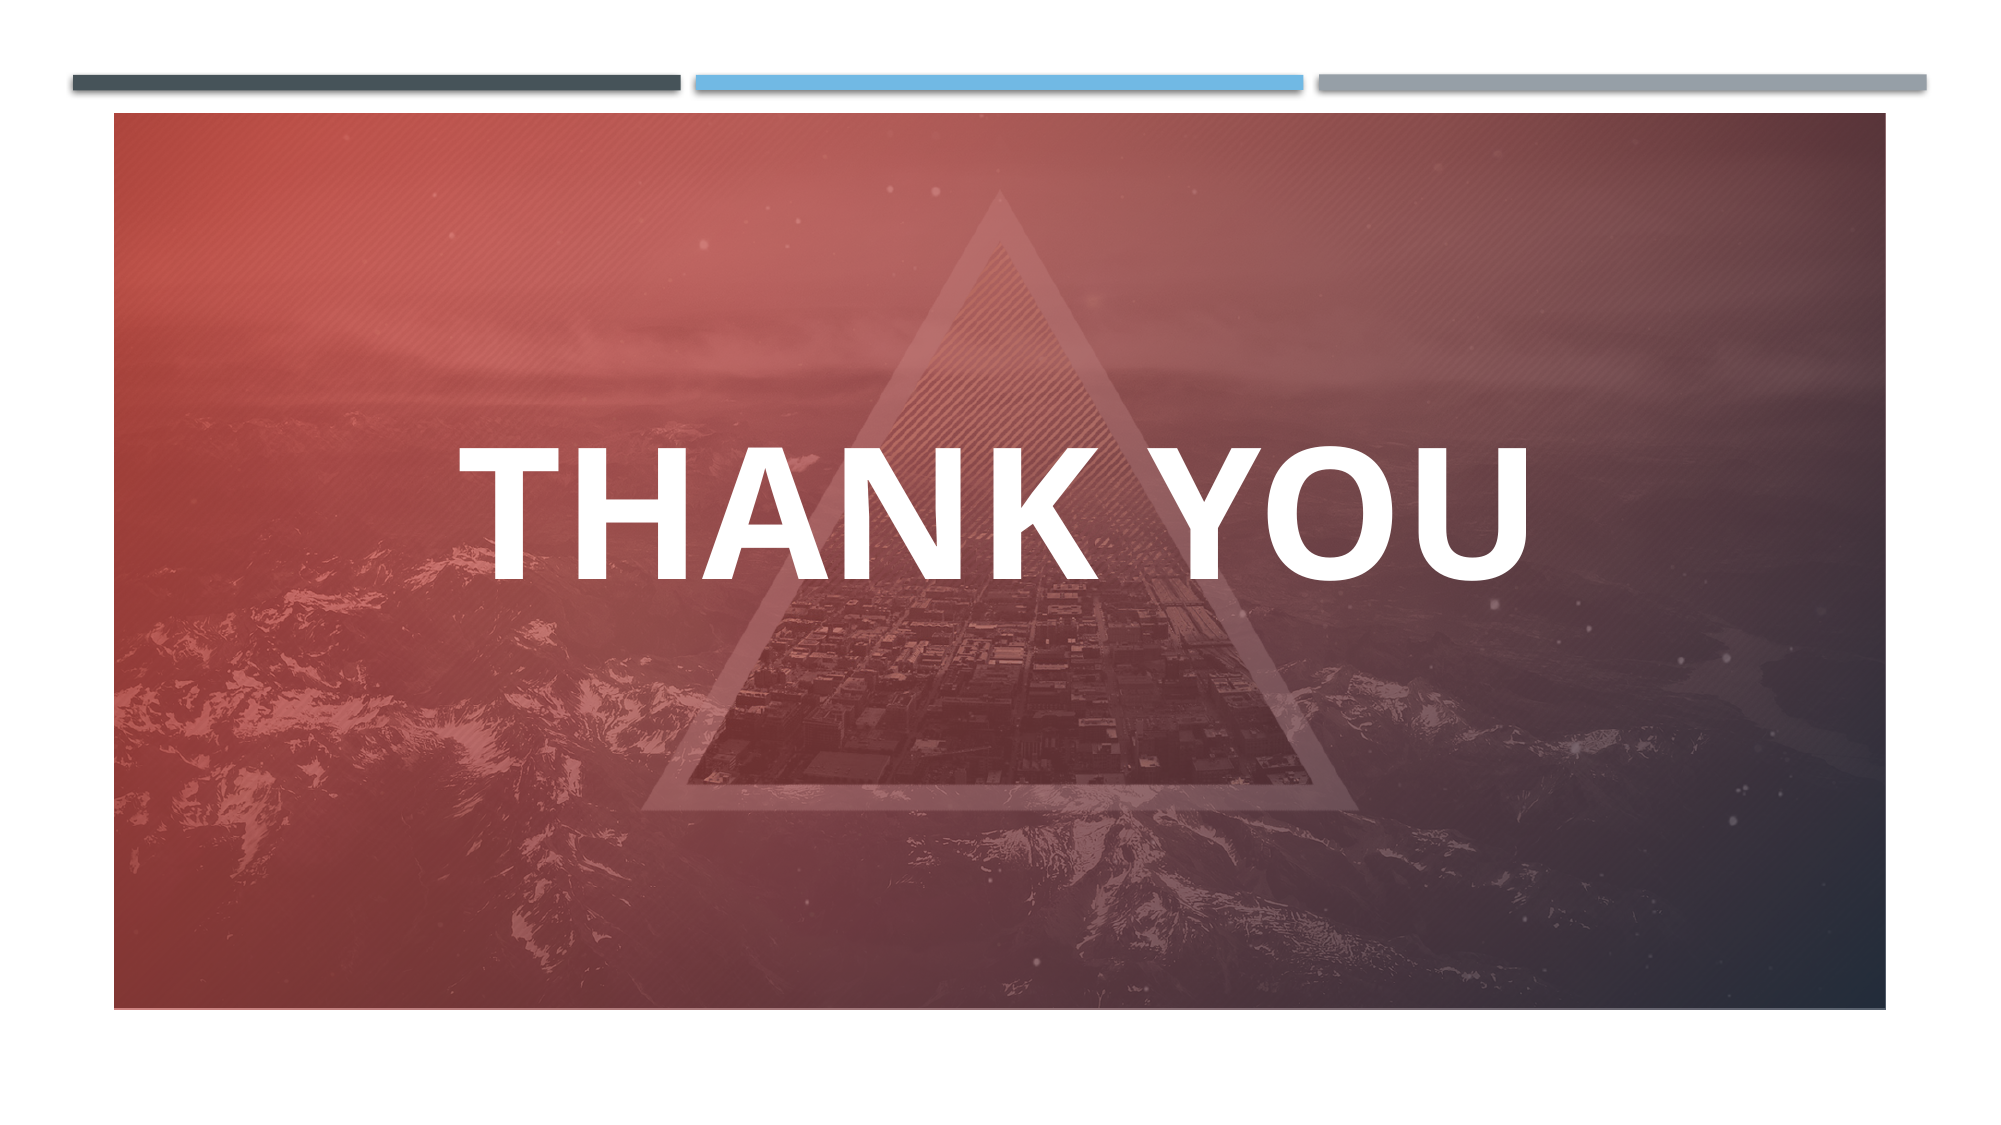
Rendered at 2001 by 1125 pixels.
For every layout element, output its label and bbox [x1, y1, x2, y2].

picture [113, 113, 1886, 1008]
